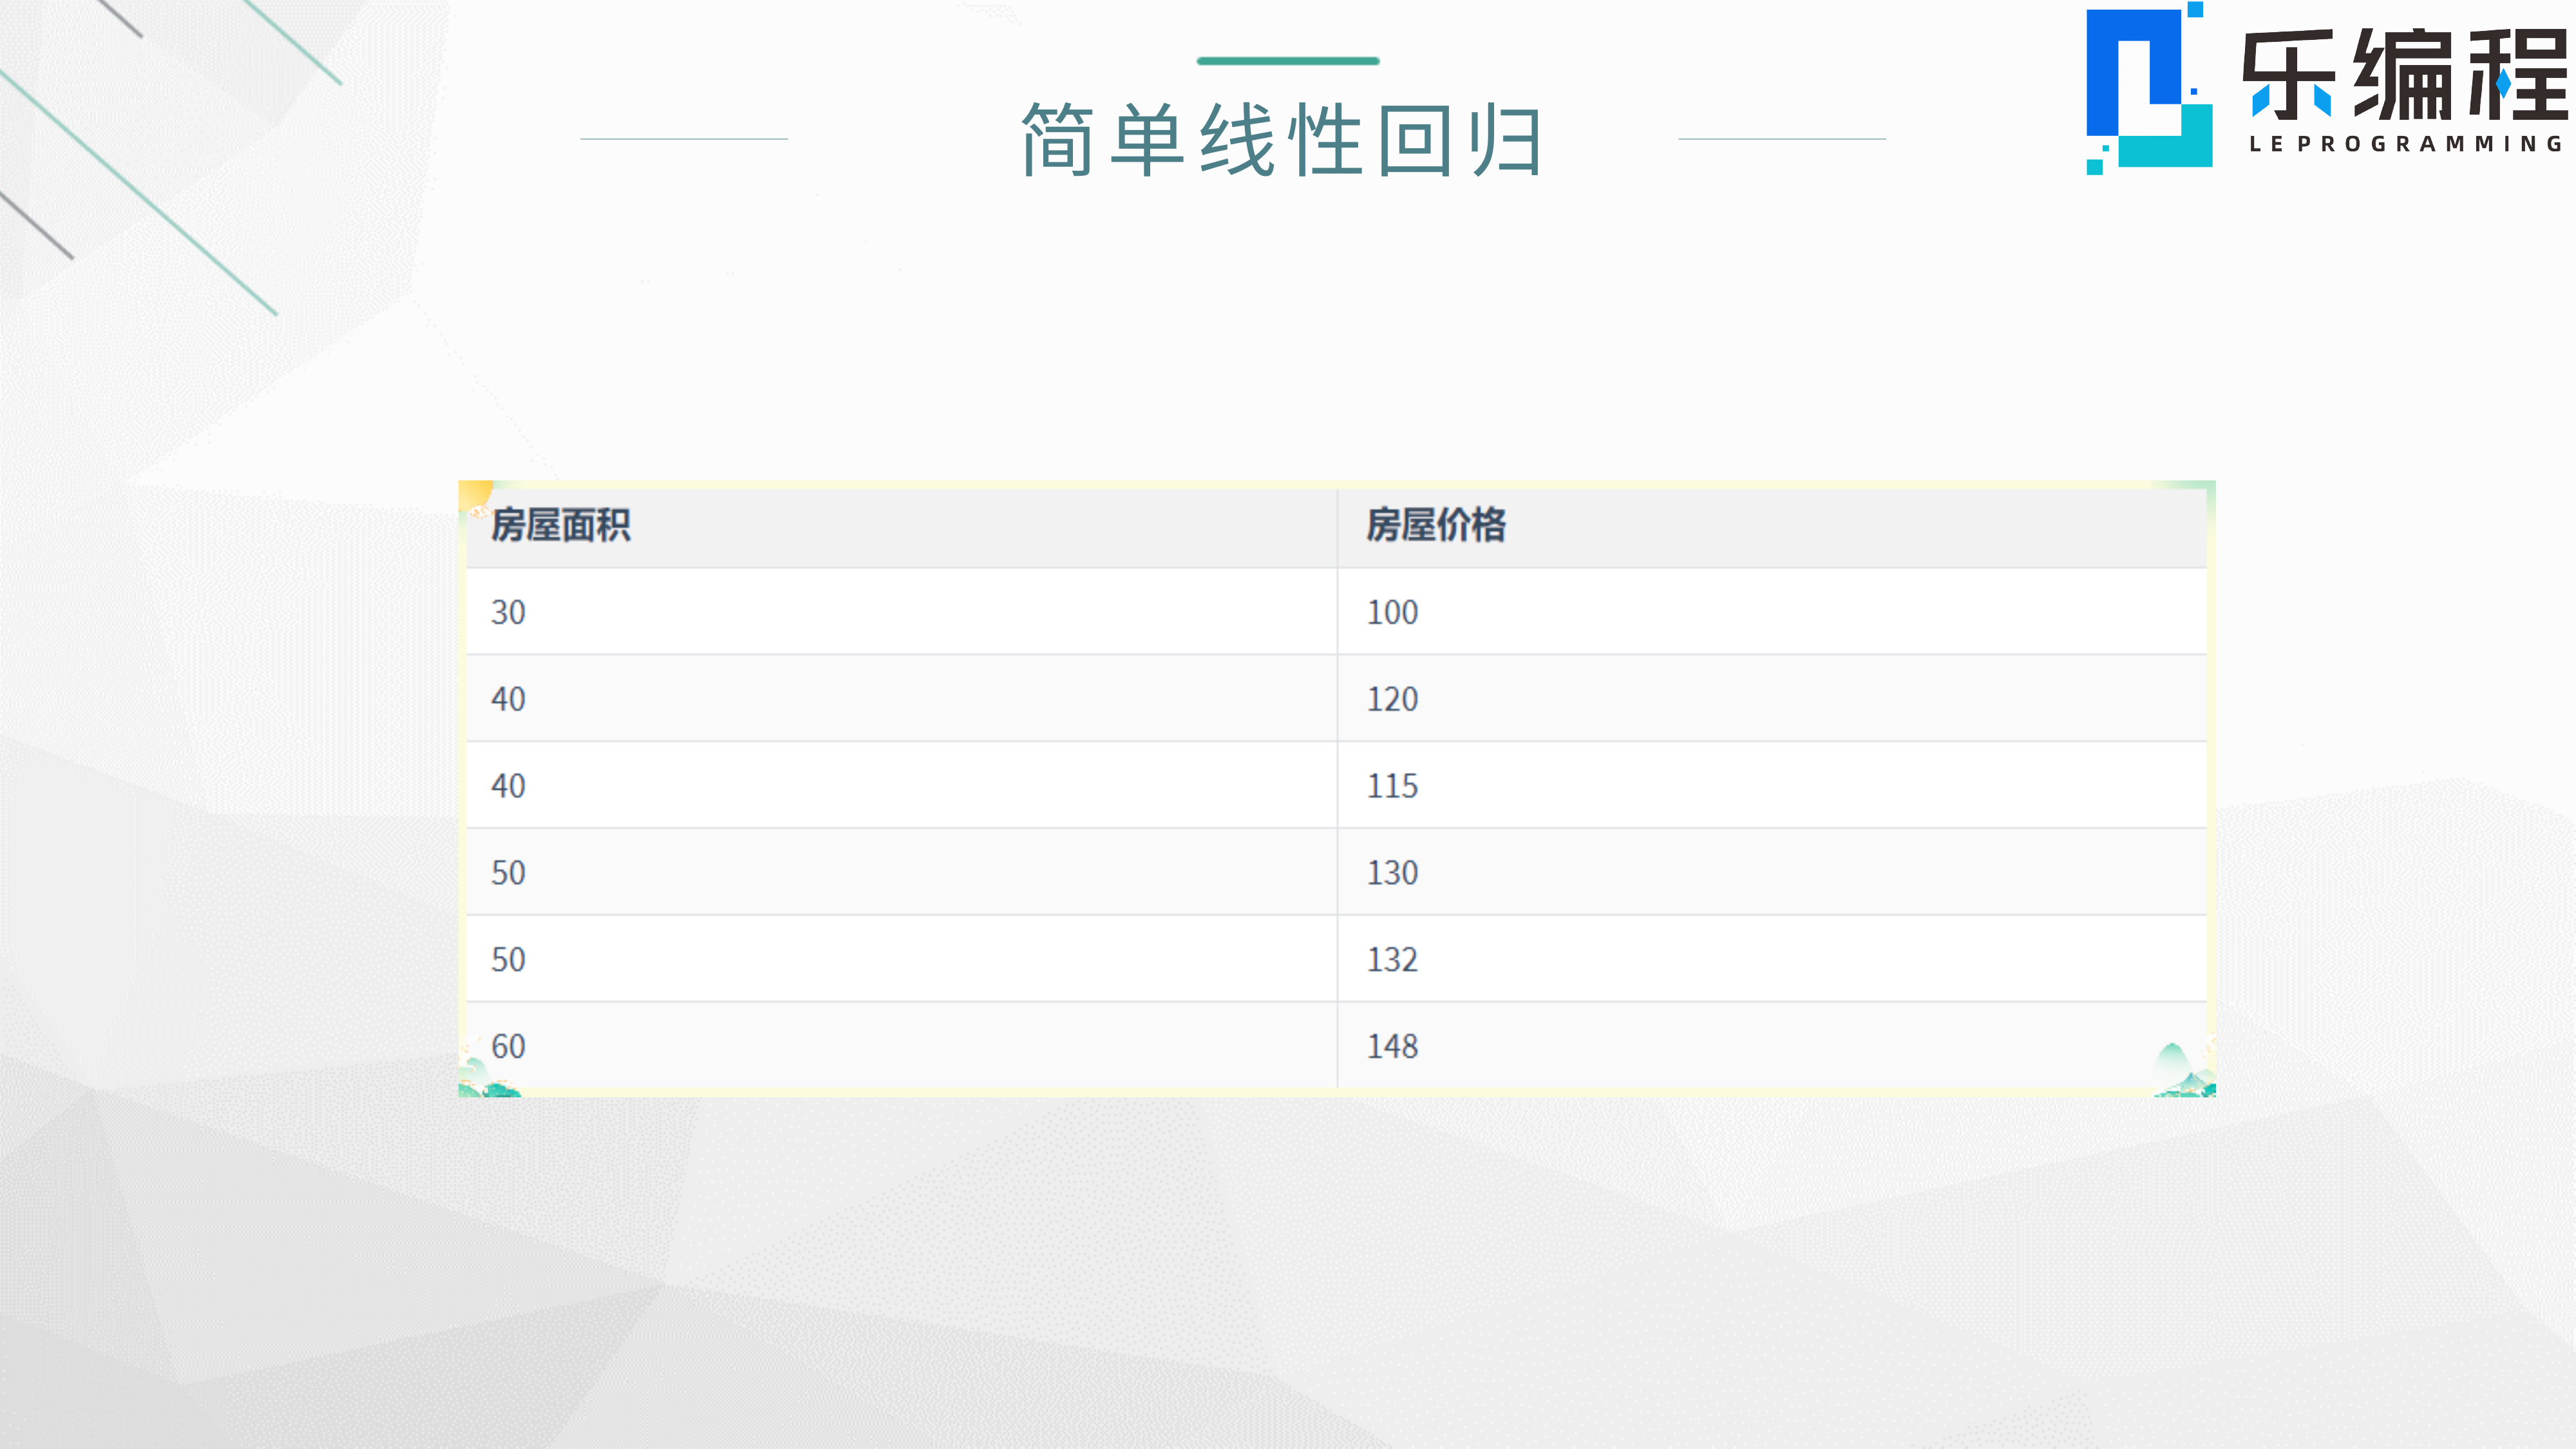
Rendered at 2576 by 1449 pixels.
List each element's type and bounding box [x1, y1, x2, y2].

text_box [580, 85, 1887, 290]
picture [0, 0, 2576, 1449]
